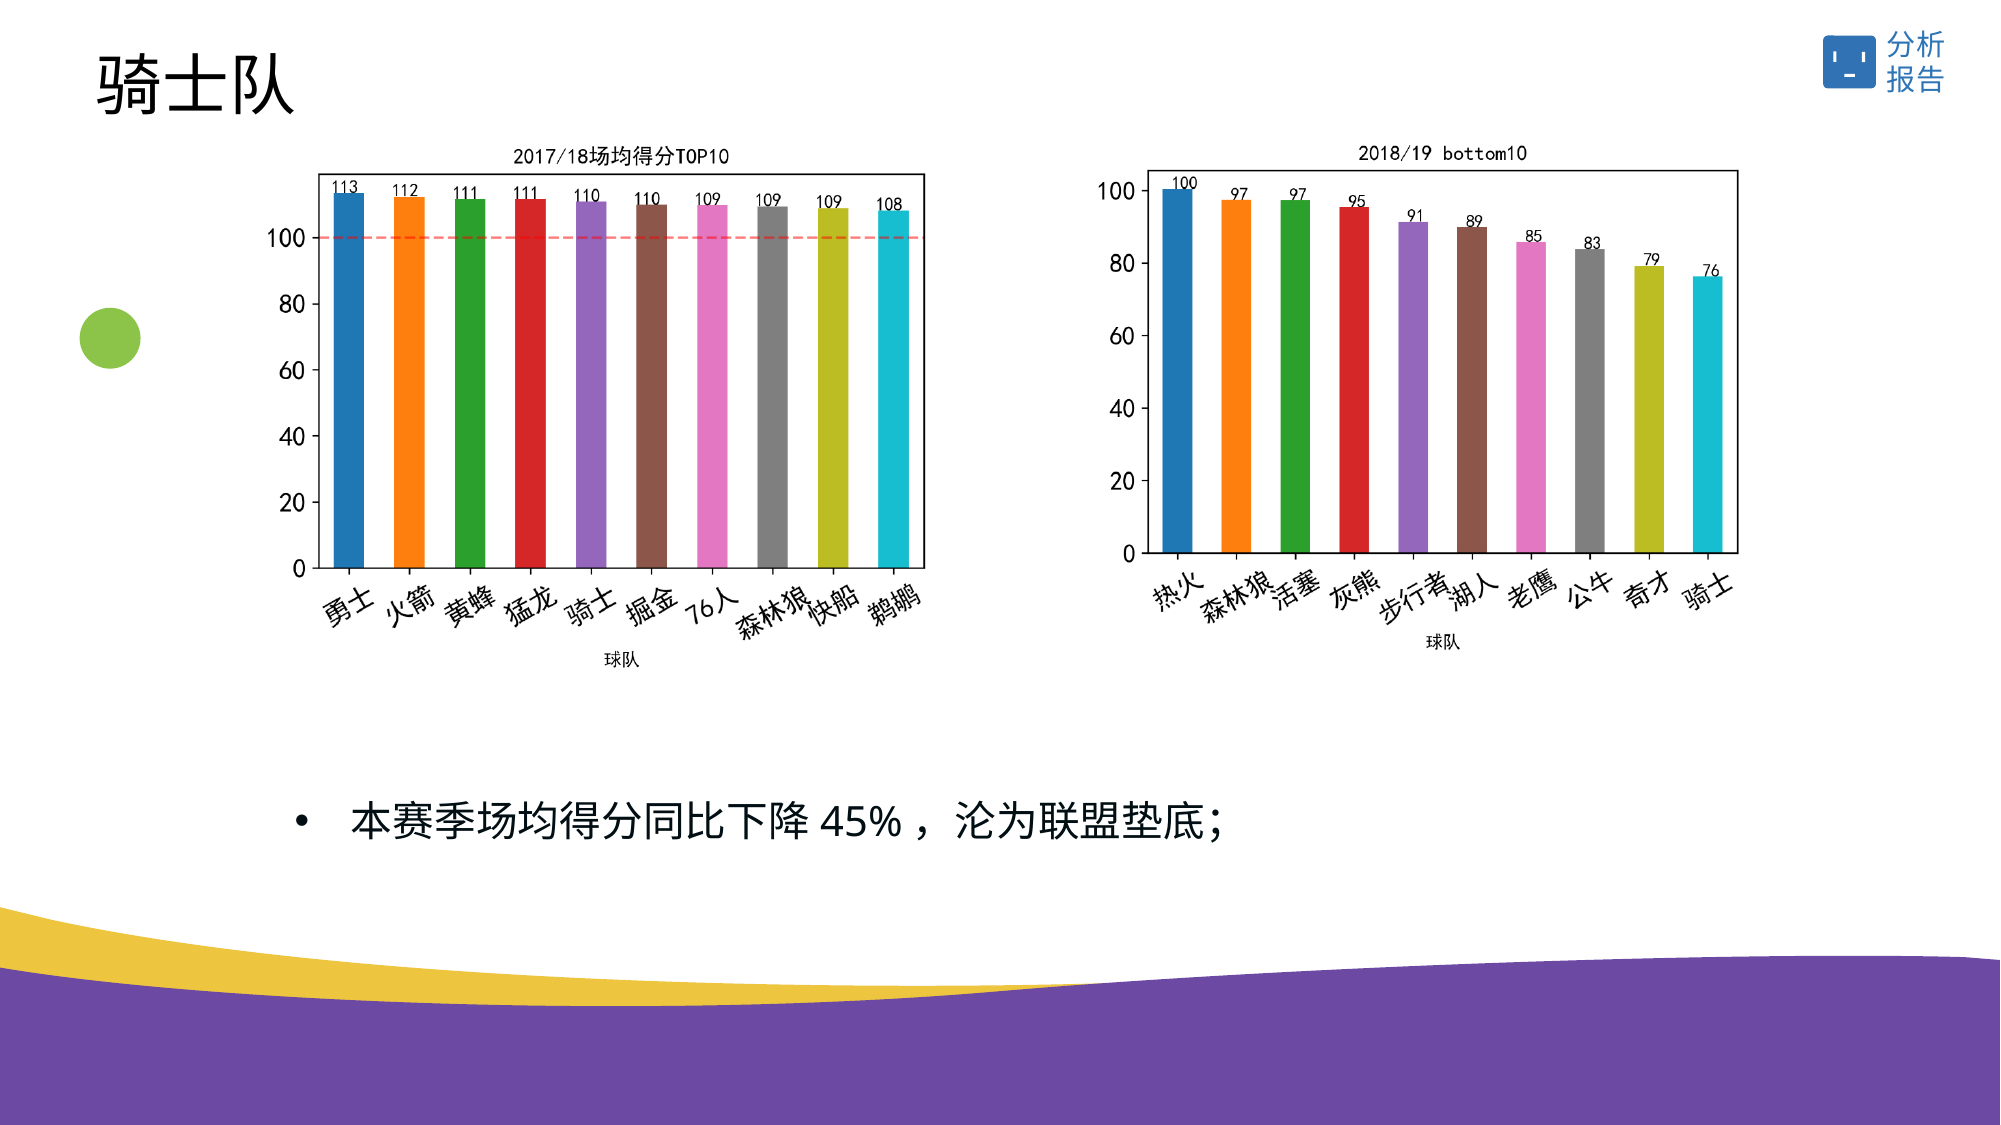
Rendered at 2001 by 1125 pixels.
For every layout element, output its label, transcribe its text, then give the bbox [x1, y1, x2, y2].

text_box 本赛季场均得分同比下降45%，沦为联盟垫底； [279, 787, 1423, 853]
picture [252, 133, 938, 680]
picture [1083, 133, 1751, 662]
text_box 骑士队 [80, 35, 311, 130]
text_box [78, 306, 142, 370]
